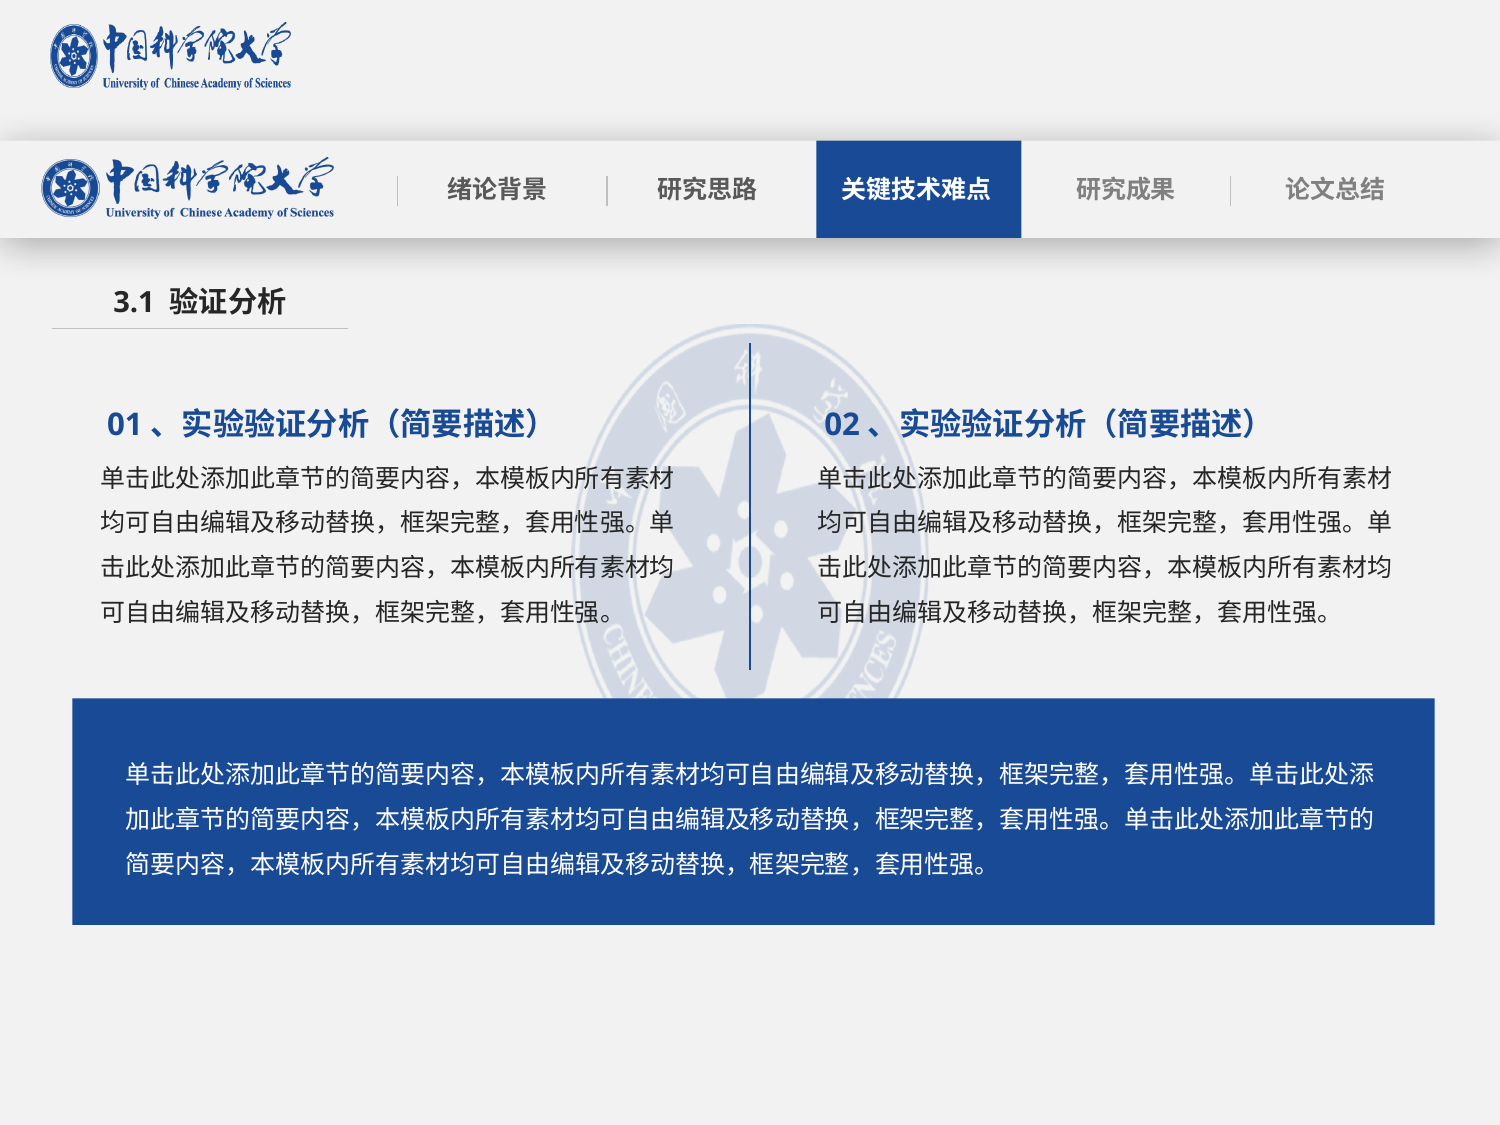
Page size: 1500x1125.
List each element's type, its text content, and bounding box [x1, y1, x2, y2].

text_box 关键技术难点 [833, 167, 1000, 209]
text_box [806, 379, 1411, 635]
text_box 单击此处添加此章节的简要内容，本模板内所有素材均可自由编辑及移动替换，框架完整，套用性强。单击此处添加此章节的简要内容，本模板内所有素材均可自由编辑及移动替换，框架完整，套用性强。单击此处添加此章节的简要内容，本模板内所有素材均可自由编辑及移动替换，框架完整，套用性强。 [114, 737, 1393, 884]
text_box [71, 697, 1436, 926]
text_box 3.1 验证分析 [83, 277, 317, 324]
text_box [0, 140, 815, 239]
text_box [1022, 140, 1500, 239]
picture [48, 22, 291, 90]
text_box 研究思路 [624, 167, 790, 209]
text_box [815, 140, 1022, 239]
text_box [89, 379, 694, 635]
text_box 绪论背景 [415, 167, 581, 209]
picture [39, 157, 334, 220]
text_box 论文总结 [1252, 167, 1418, 209]
text_box 研究成果 [1043, 167, 1209, 209]
